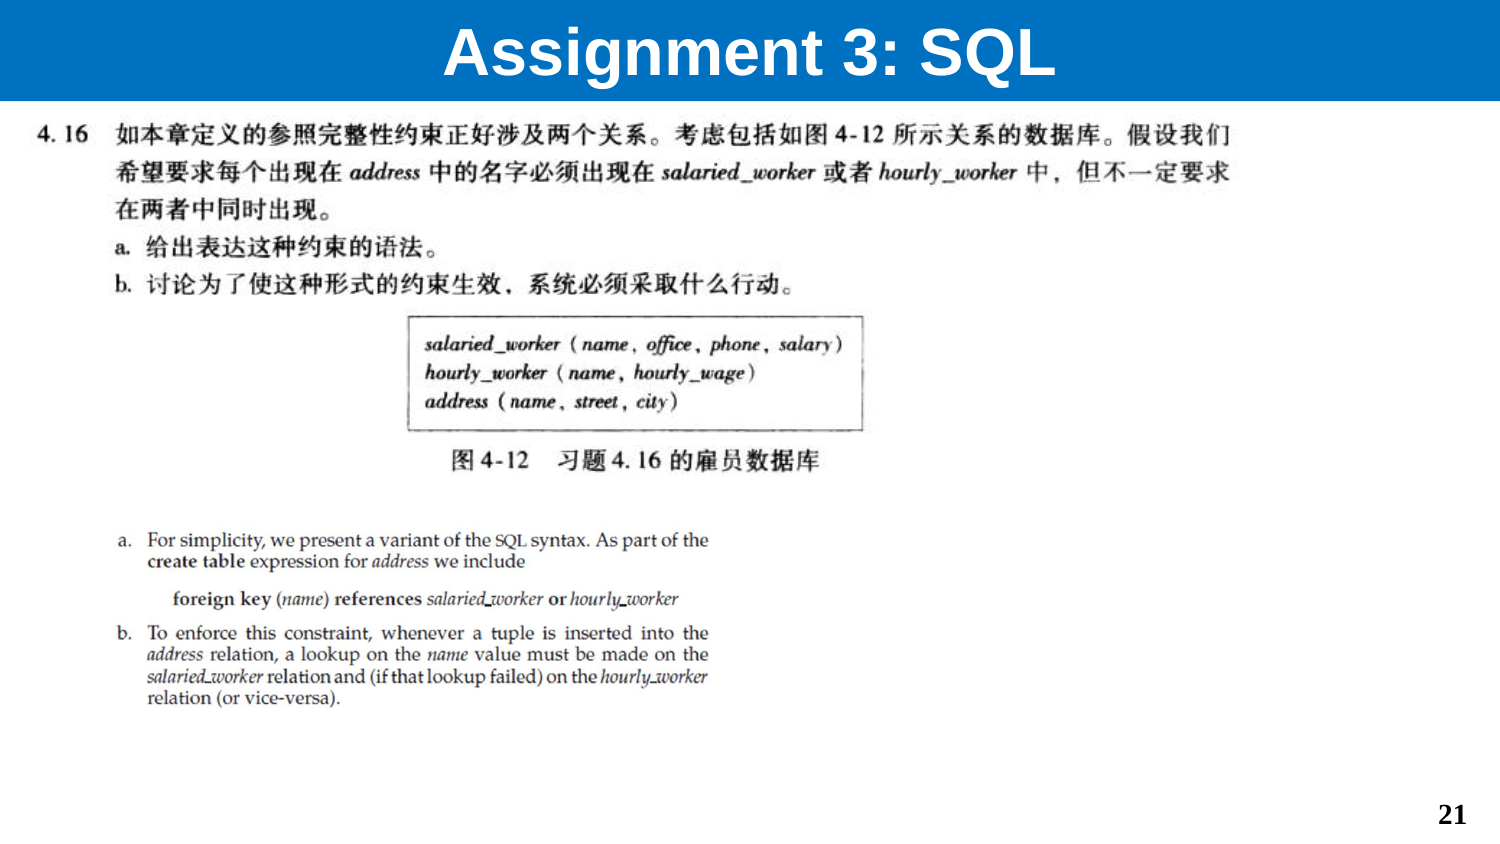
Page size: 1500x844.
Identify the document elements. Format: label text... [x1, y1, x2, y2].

title Assignment 3: SQL [0, 0, 1500, 102]
picture [100, 516, 845, 718]
picture [29, 114, 1241, 476]
